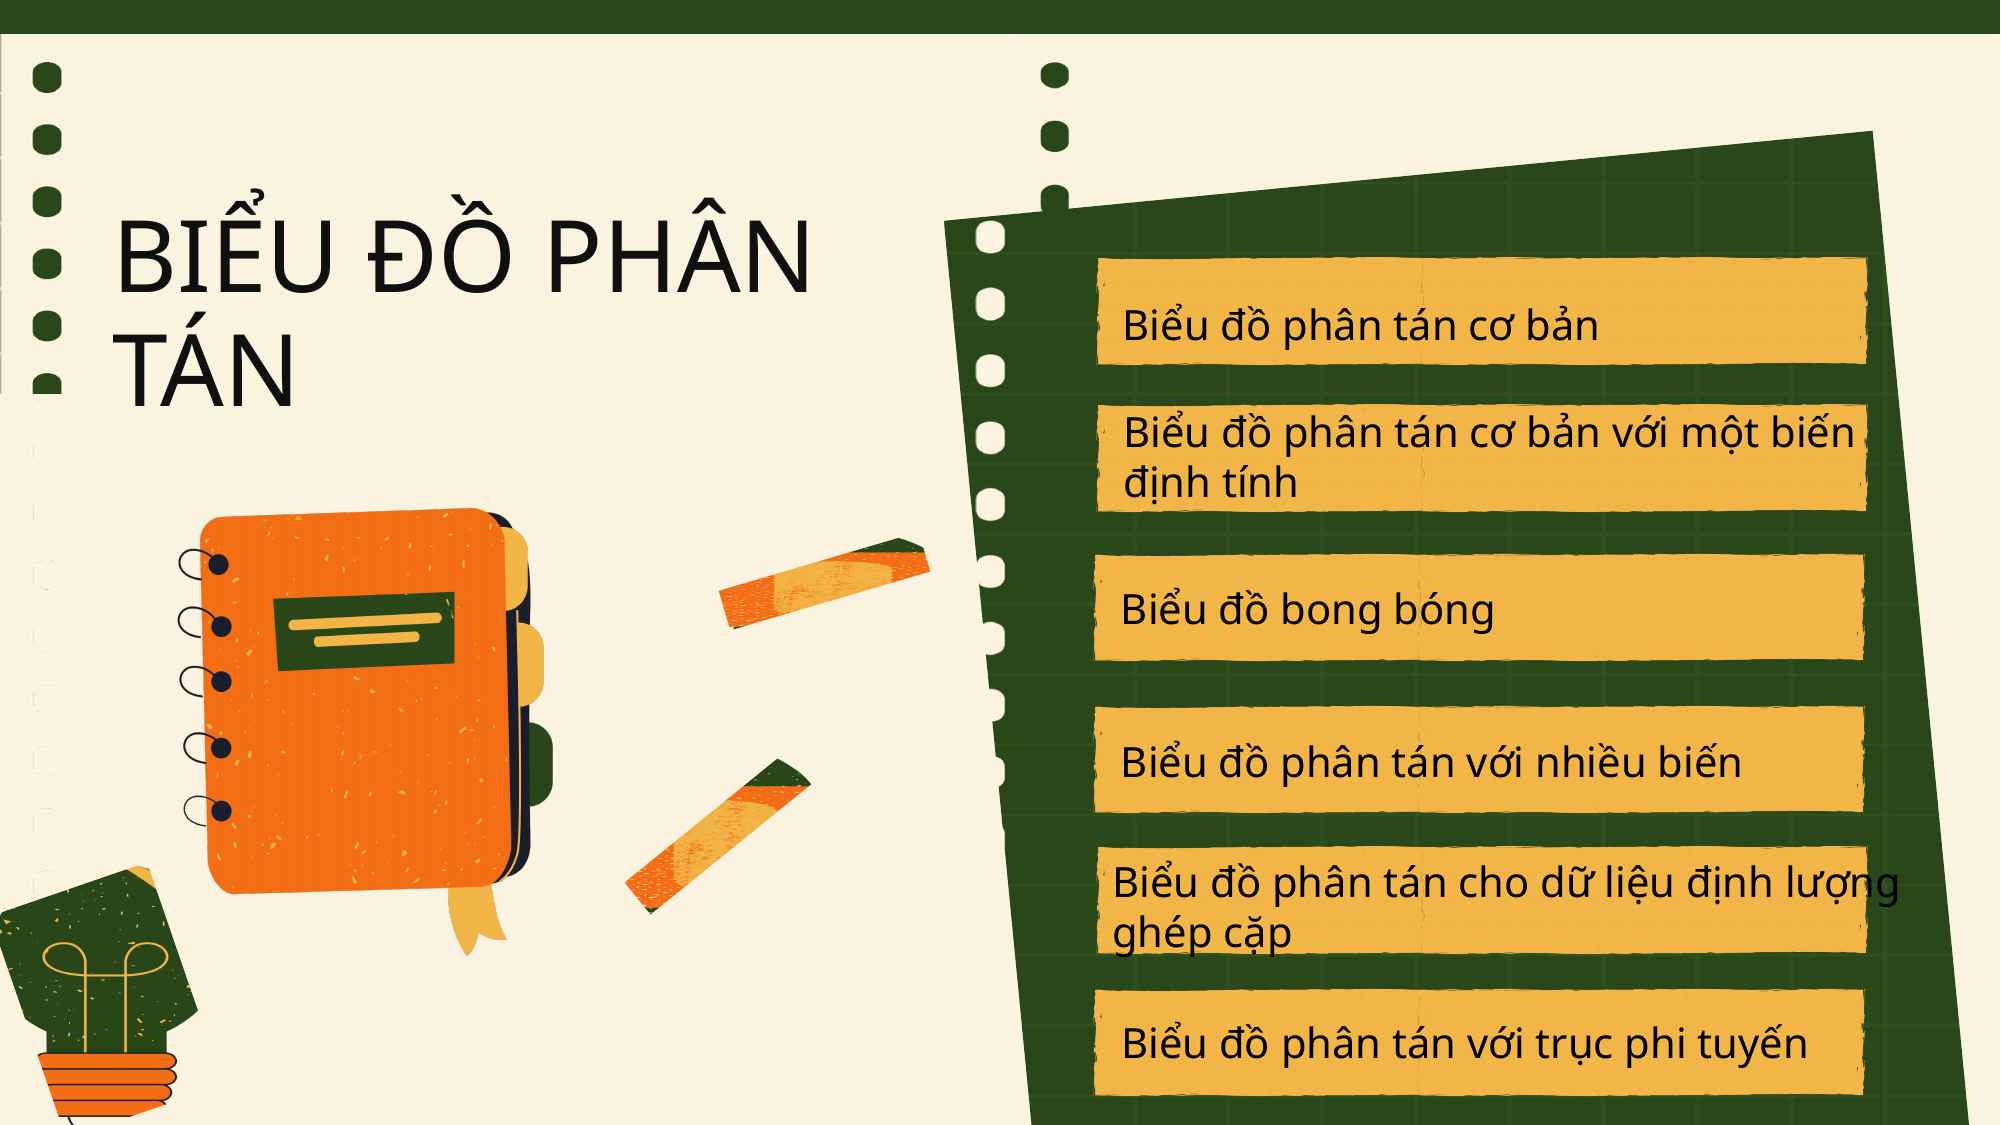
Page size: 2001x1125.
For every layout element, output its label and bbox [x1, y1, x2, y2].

text_box [1095, 256, 1869, 366]
text_box [1092, 987, 2000, 1097]
text_box [1095, 397, 2000, 515]
text_box [0, 1003, 2000, 1125]
text_box [1092, 553, 2000, 663]
text_box [1092, 704, 2000, 814]
text_box [0, 34, 2000, 992]
text_box [1095, 845, 2000, 965]
